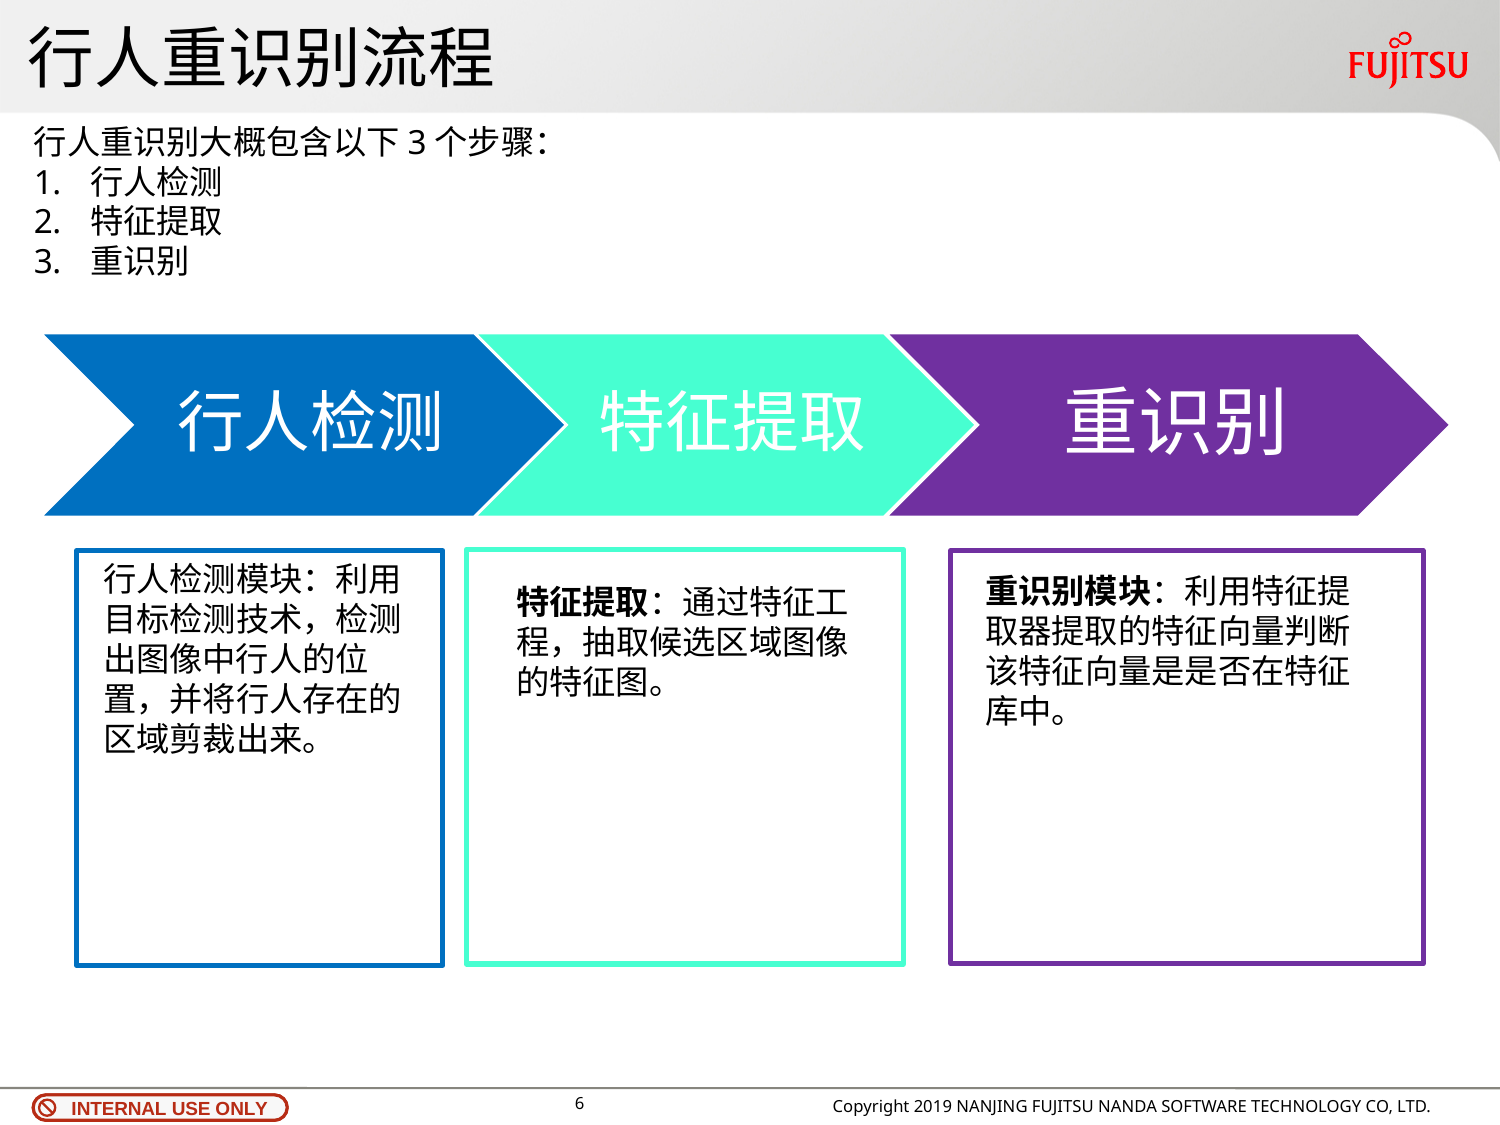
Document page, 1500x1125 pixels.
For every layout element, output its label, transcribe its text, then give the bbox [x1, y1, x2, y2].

title 行人重识别流程 [27, 0, 1316, 112]
text_box 重识别模块：利用特征提取器提取的特征向量判断该特征向量是是否在特征库中。 [970, 562, 1376, 738]
text_box [950, 550, 1424, 964]
text_box 行人检测模块：利用目标检测技术，检测出图像中行人的位置，并将行人存在的区域剪裁出来。 [88, 550, 423, 766]
text_box 行人重识别大概包含以下3个步骤： 行人检测 特征提取 重识别 [19, 113, 1462, 288]
text_box [76, 550, 443, 966]
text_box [41, 333, 1451, 517]
picture [0, 0, 1500, 176]
footer Copyright 2019 NANJING FUJITSU NANDA SOFTWARE TECHNOLOGY CO, LTD. [832, 1073, 1468, 1116]
text_box 特征提取：通过特征工程，抽取候选区域图像的特征图。 [501, 574, 869, 709]
slide_number 6 [574, 1085, 923, 1116]
text_box [466, 549, 904, 964]
